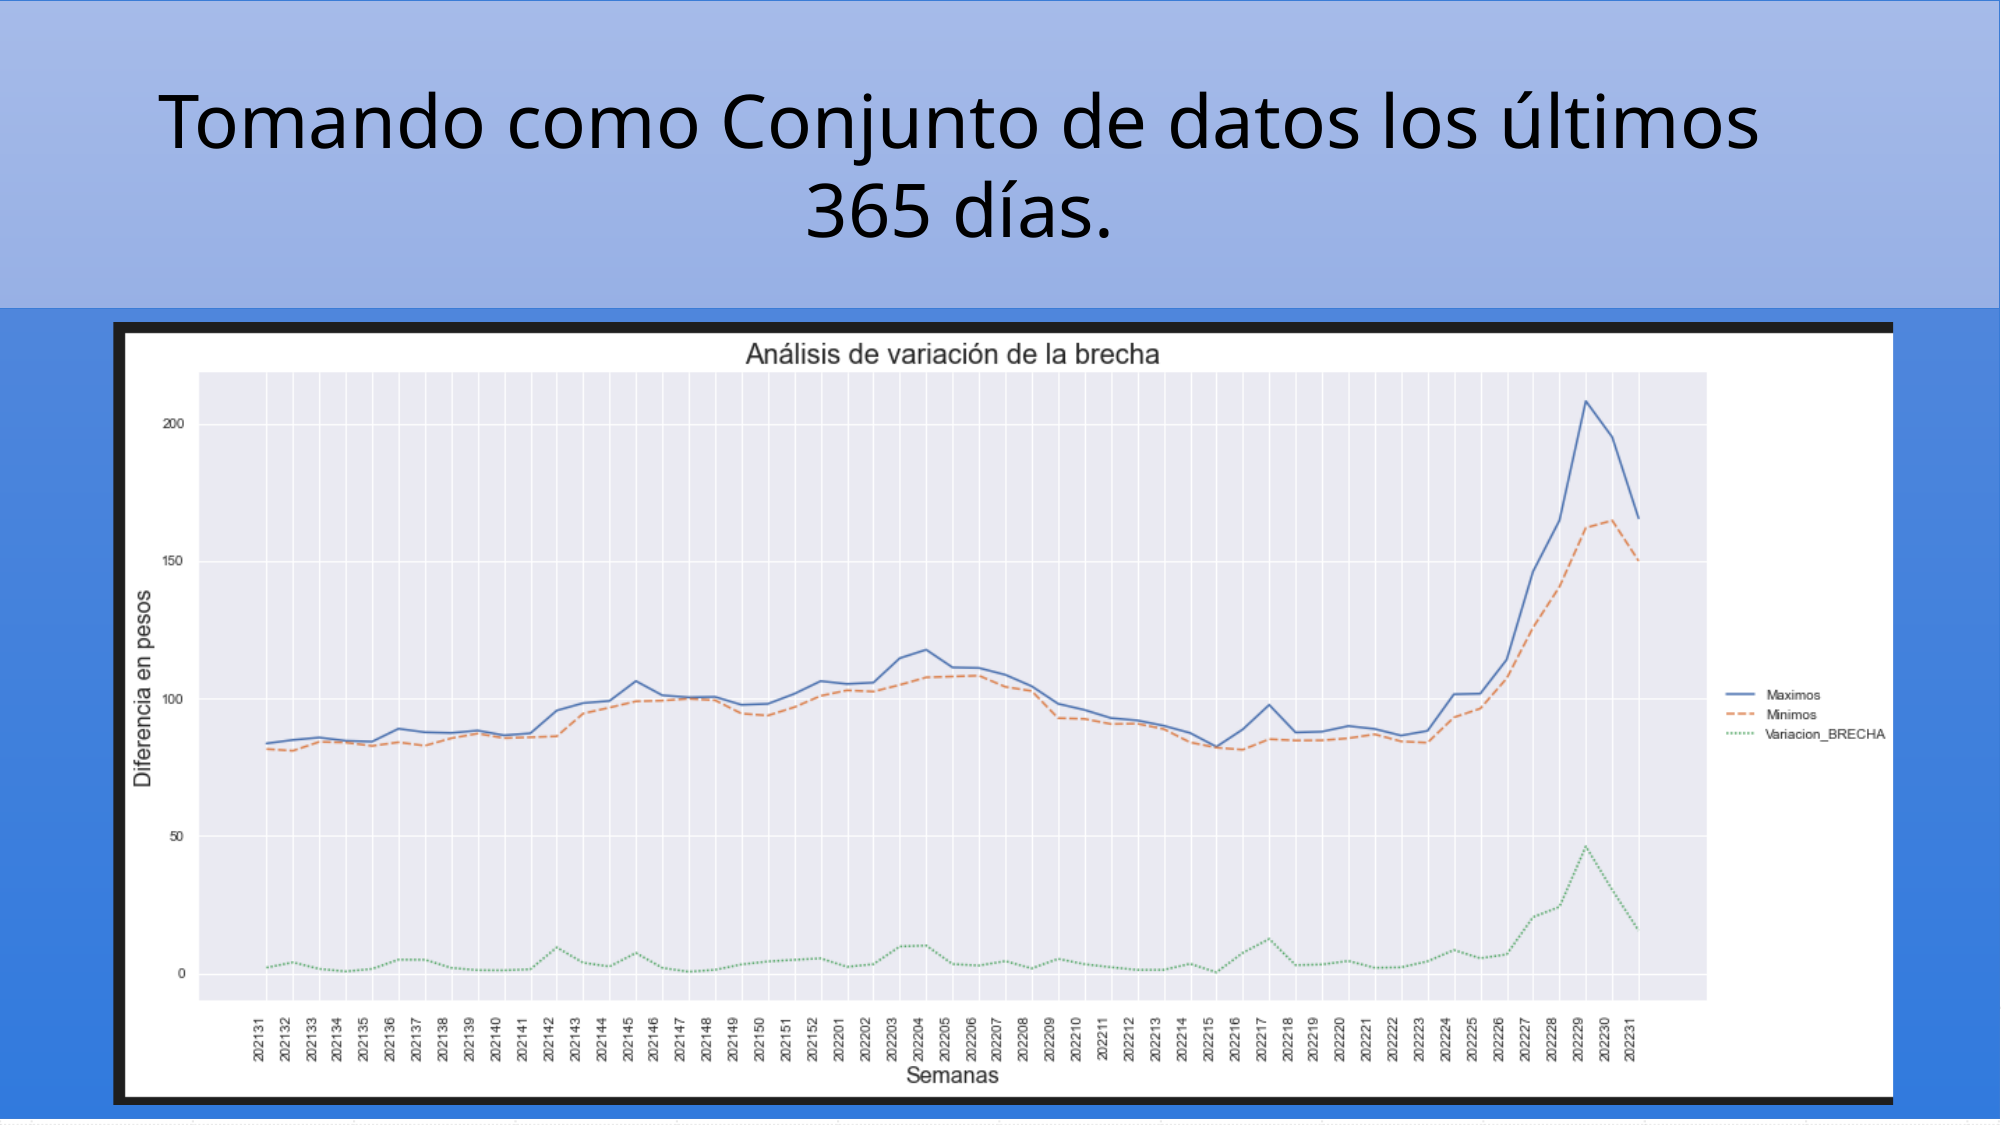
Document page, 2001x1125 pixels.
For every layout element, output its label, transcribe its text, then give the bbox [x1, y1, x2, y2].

title Tomando como Conjunto de datos los últimos 365 días. [113, 65, 1808, 260]
text_box [0, 0, 2000, 309]
text_box [0, 309, 2000, 1119]
picture [113, 322, 1894, 1105]
